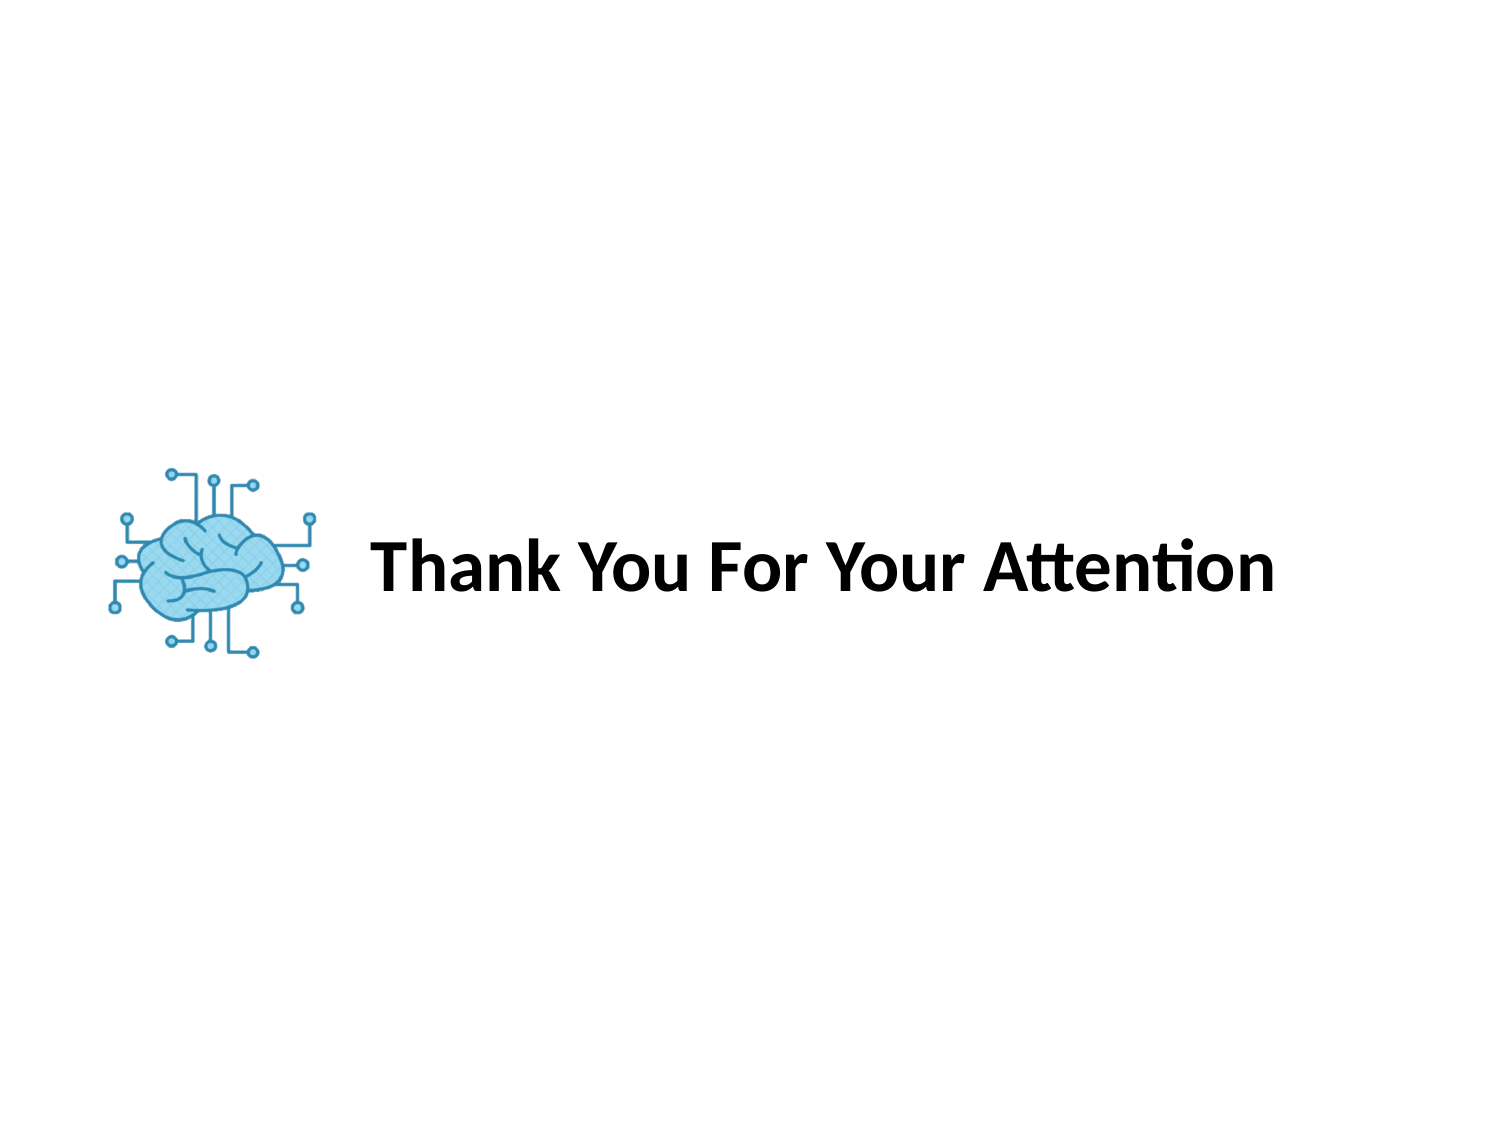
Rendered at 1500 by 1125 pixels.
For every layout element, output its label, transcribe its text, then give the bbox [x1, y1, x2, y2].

picture [106, 463, 319, 662]
text_box Thank You For Your Attention [356, 509, 1293, 615]
